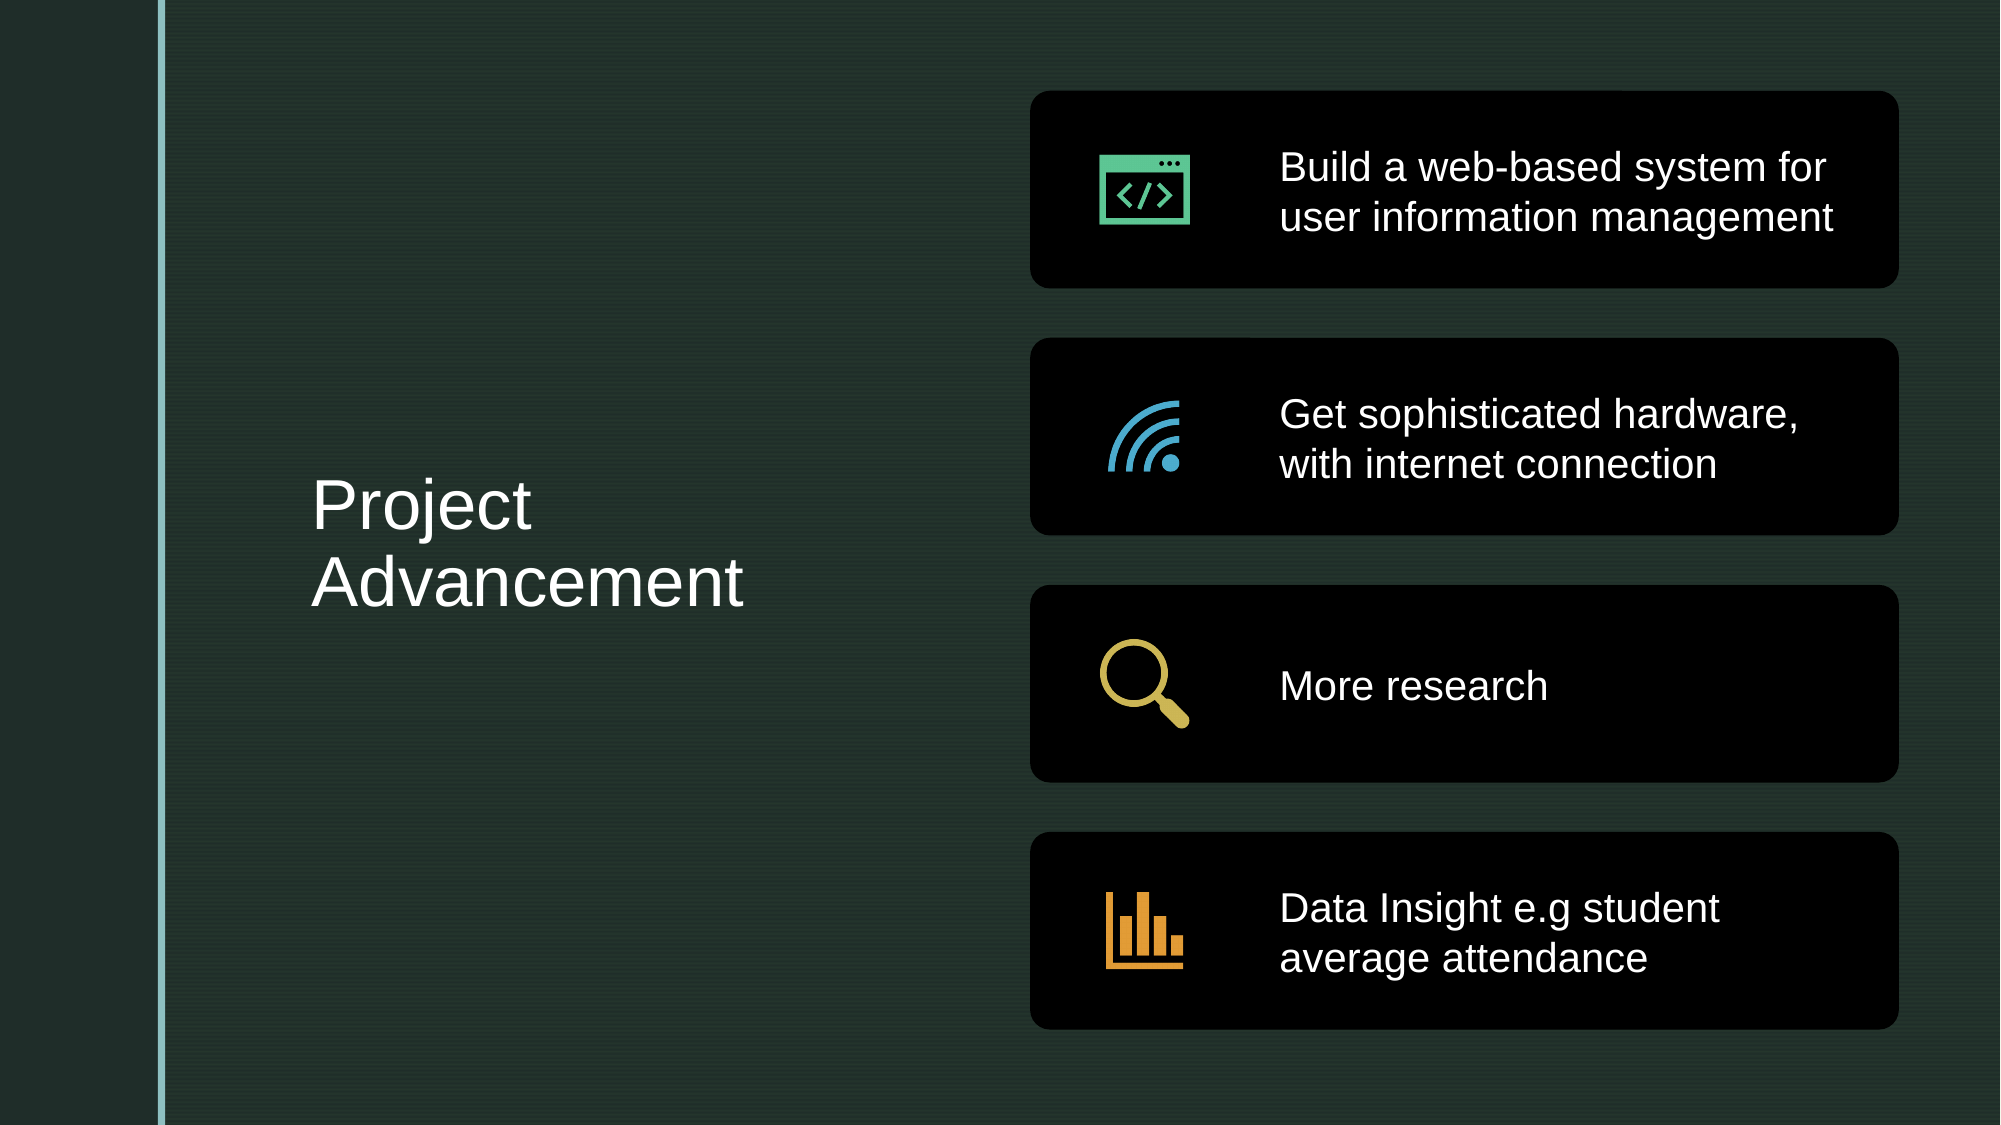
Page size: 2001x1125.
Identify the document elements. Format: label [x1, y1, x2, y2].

list [1029, 90, 1900, 1031]
picture [0, 0, 2001, 1125]
